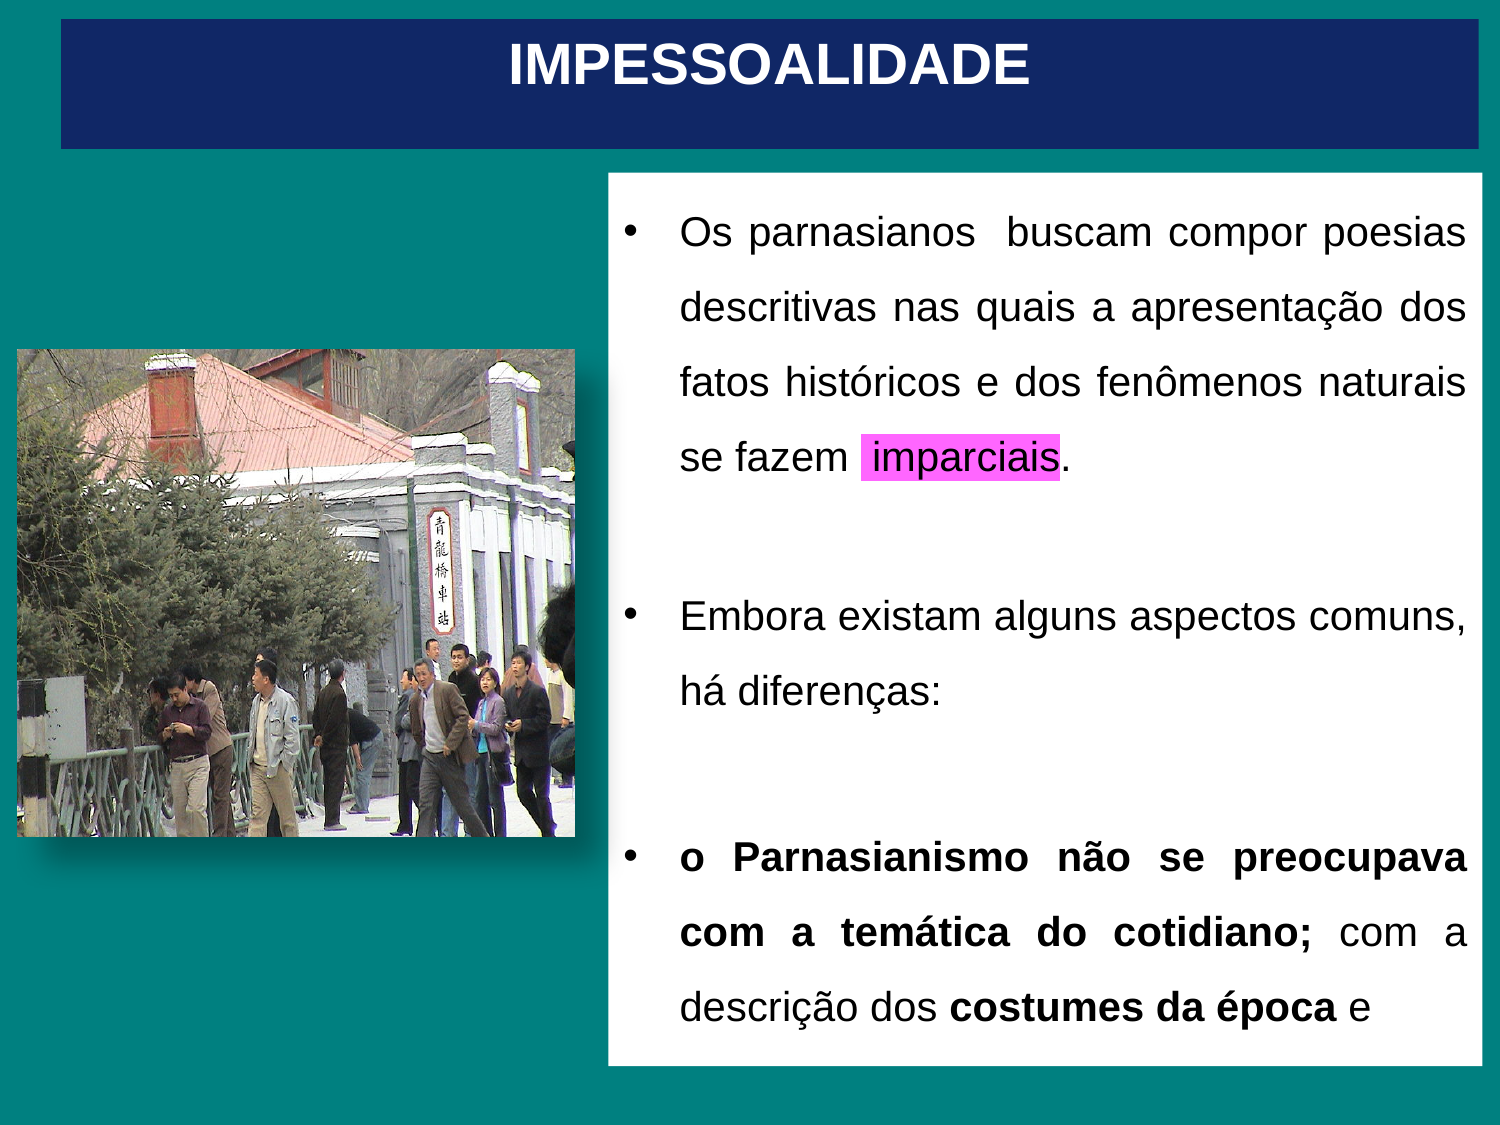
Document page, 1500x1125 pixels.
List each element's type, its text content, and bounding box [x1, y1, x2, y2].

list Os parnasianos buscam compor poesias descritivas nas quais a apresentação dos fatos históricos e dos fenômenos naturais se fazem imparciais. Embora existam alguns aspectos comuns, há diferenças: o Parnasianismo não se preocupava com a temática do cotidiano; com a descrição dos costumes da época e com o cientificismo, características marcantes do Realismo. [608, 172, 1483, 1067]
text_box IMPESSOALIDADE [61, 19, 1479, 149]
picture [17, 349, 576, 837]
